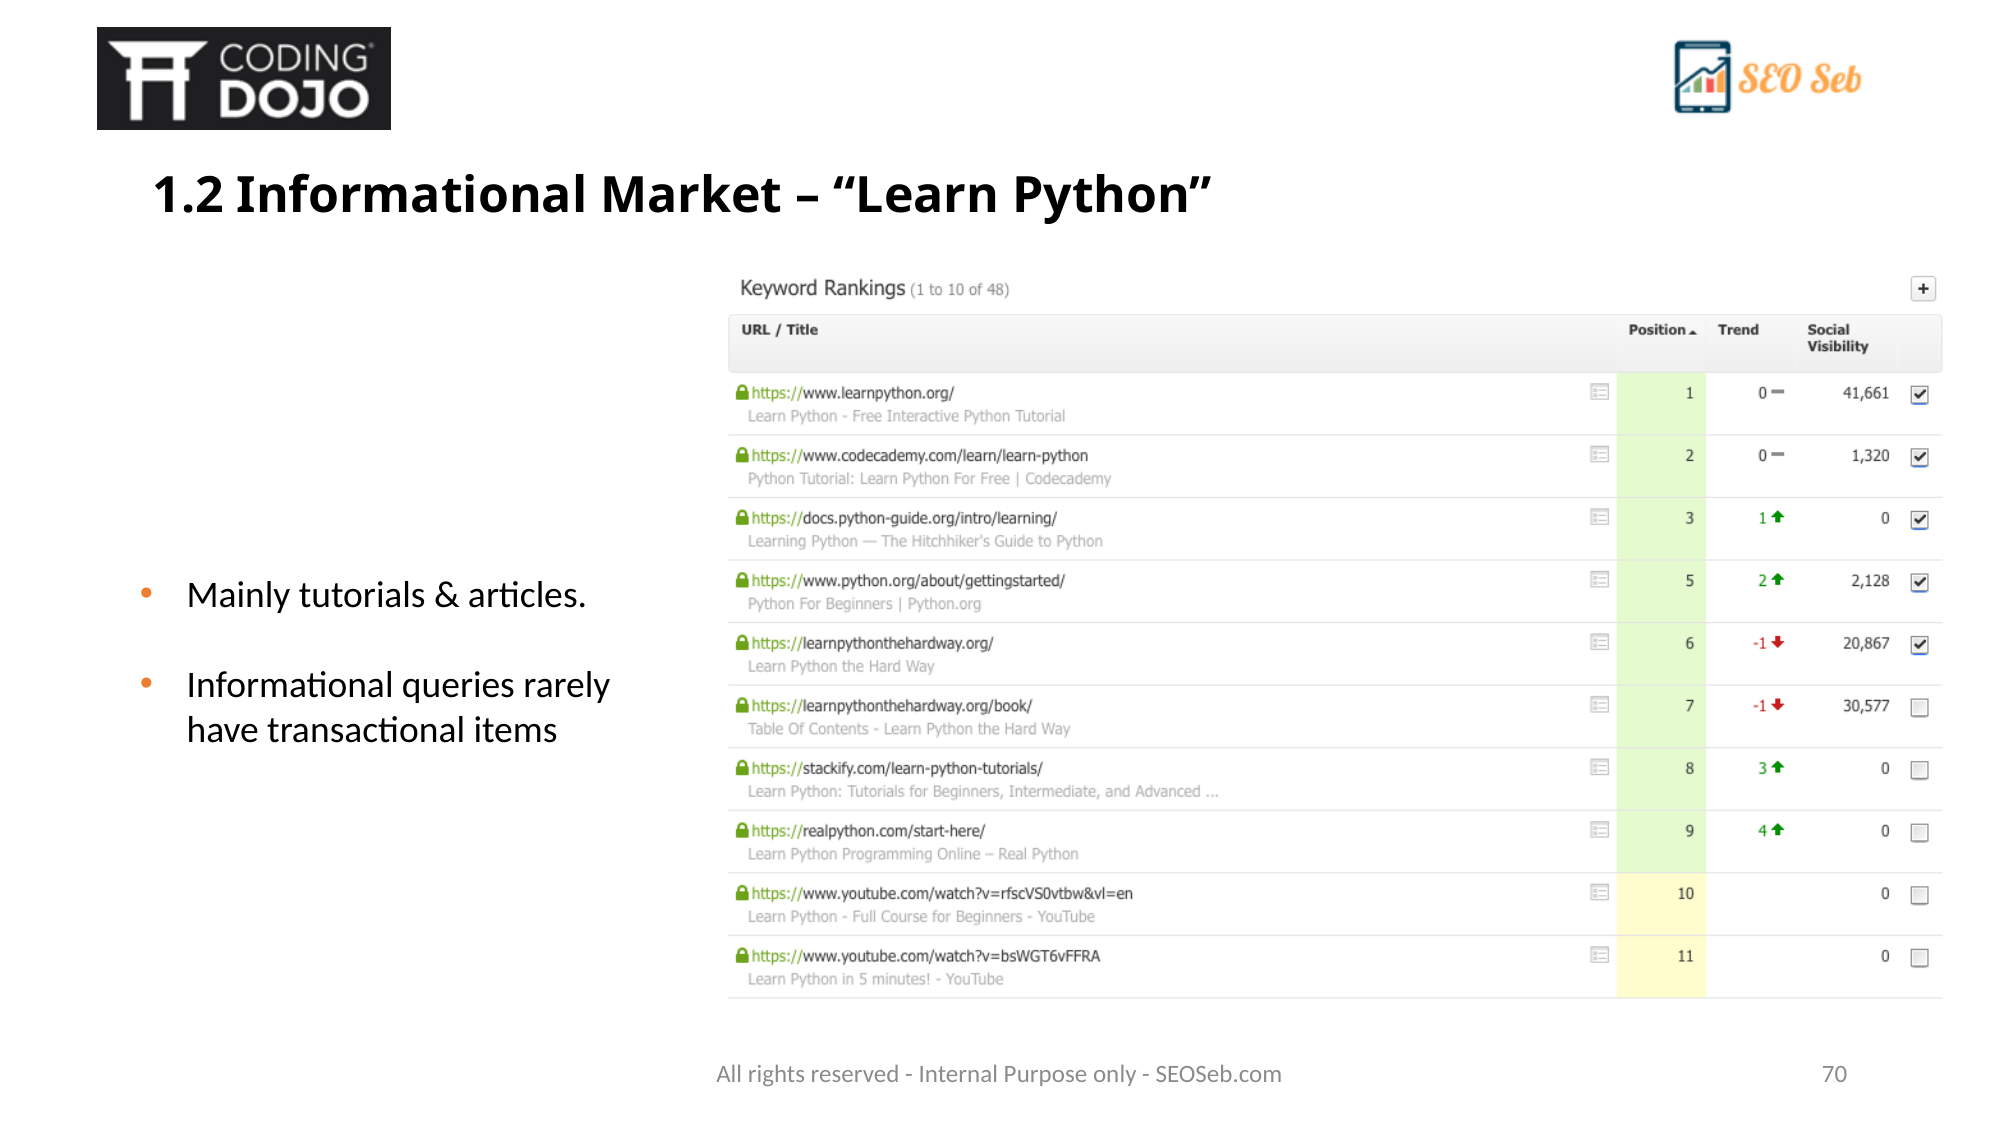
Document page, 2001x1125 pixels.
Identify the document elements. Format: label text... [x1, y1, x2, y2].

title 1.2 Informational Market – “Learn Python” [137, 151, 1863, 240]
footer All rights reserved - Internal Purpose only - SEOSeb.com [662, 1042, 1338, 1103]
picture [722, 262, 1953, 1000]
picture [1657, 27, 1881, 130]
text_box Mainly tutorials & articles. Informational queries rarely have transactional items [124, 562, 663, 848]
slide_number 70 [1412, 1042, 1863, 1103]
picture [97, 27, 391, 130]
